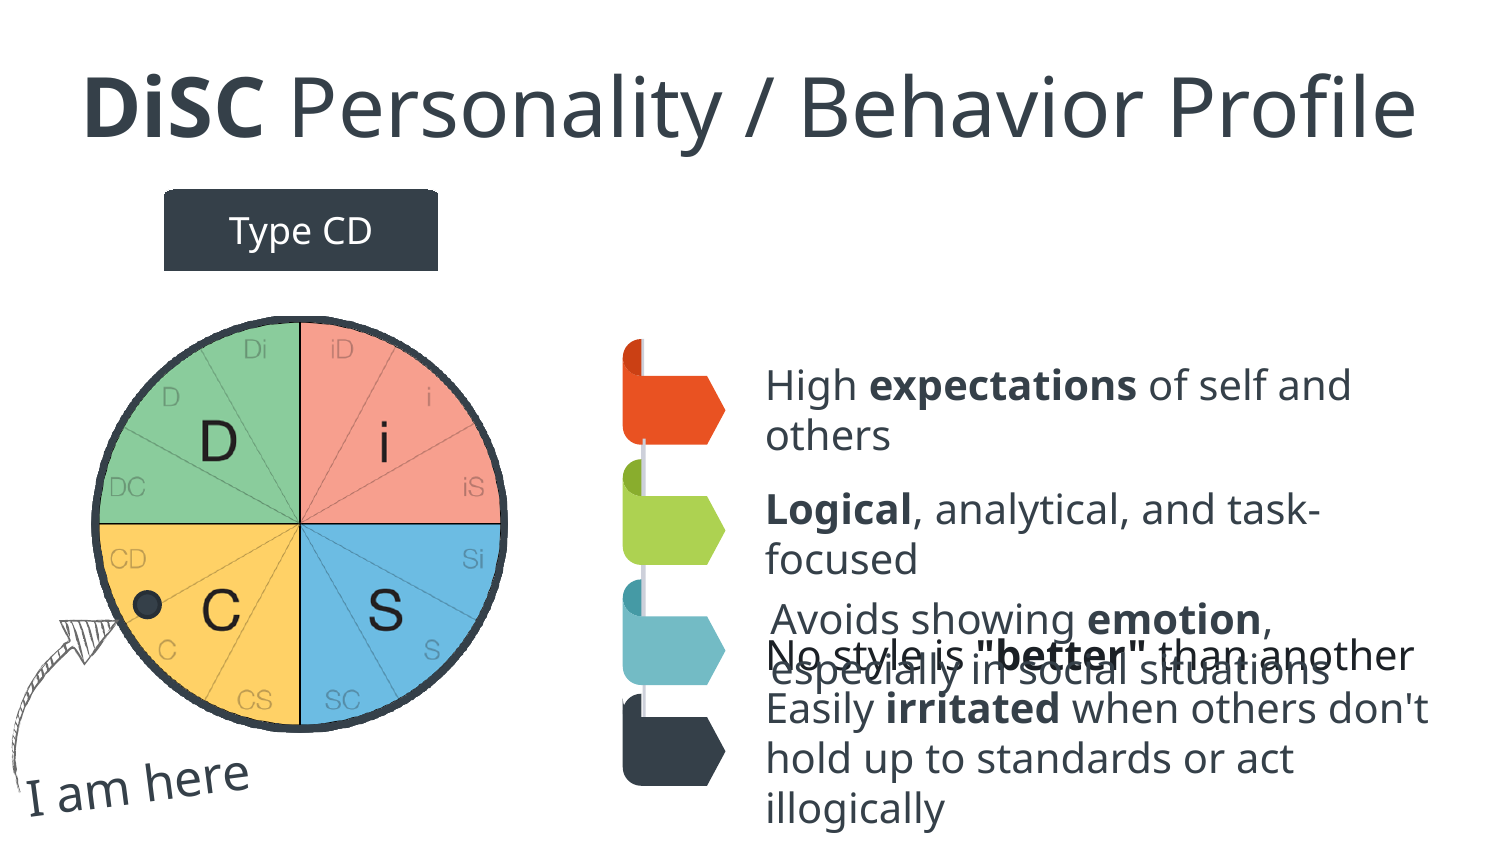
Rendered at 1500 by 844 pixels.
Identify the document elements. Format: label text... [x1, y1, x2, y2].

text_box I am here [9, 741, 301, 837]
list No style is "better" than another [750, 624, 1450, 684]
picture [91, 316, 508, 733]
text_box [622, 339, 642, 376]
text_box [641, 338, 645, 375]
text_box [622, 360, 726, 445]
text_box [622, 597, 726, 686]
text_box Type CD [163, 188, 439, 272]
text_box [0, 621, 141, 775]
text_box [624, 693, 642, 717]
text_box [622, 698, 726, 786]
text_box [642, 565, 646, 616]
text_box [622, 459, 642, 496]
text_box [622, 579, 642, 616]
text_box [642, 686, 646, 717]
title DiSC Personality / Behavior Profile [50, 33, 1450, 175]
text_box High expectations of self and others [750, 379, 1450, 439]
text_box [622, 477, 726, 565]
text_box Logical, analytical, and task-focused [750, 500, 1475, 565]
text_box Easily irritated when others don't hold up to standards or act illogically [750, 713, 1450, 801]
text_box Avoids showing emotion, especially in social situations [755, 602, 1456, 683]
text_box [642, 438, 646, 496]
